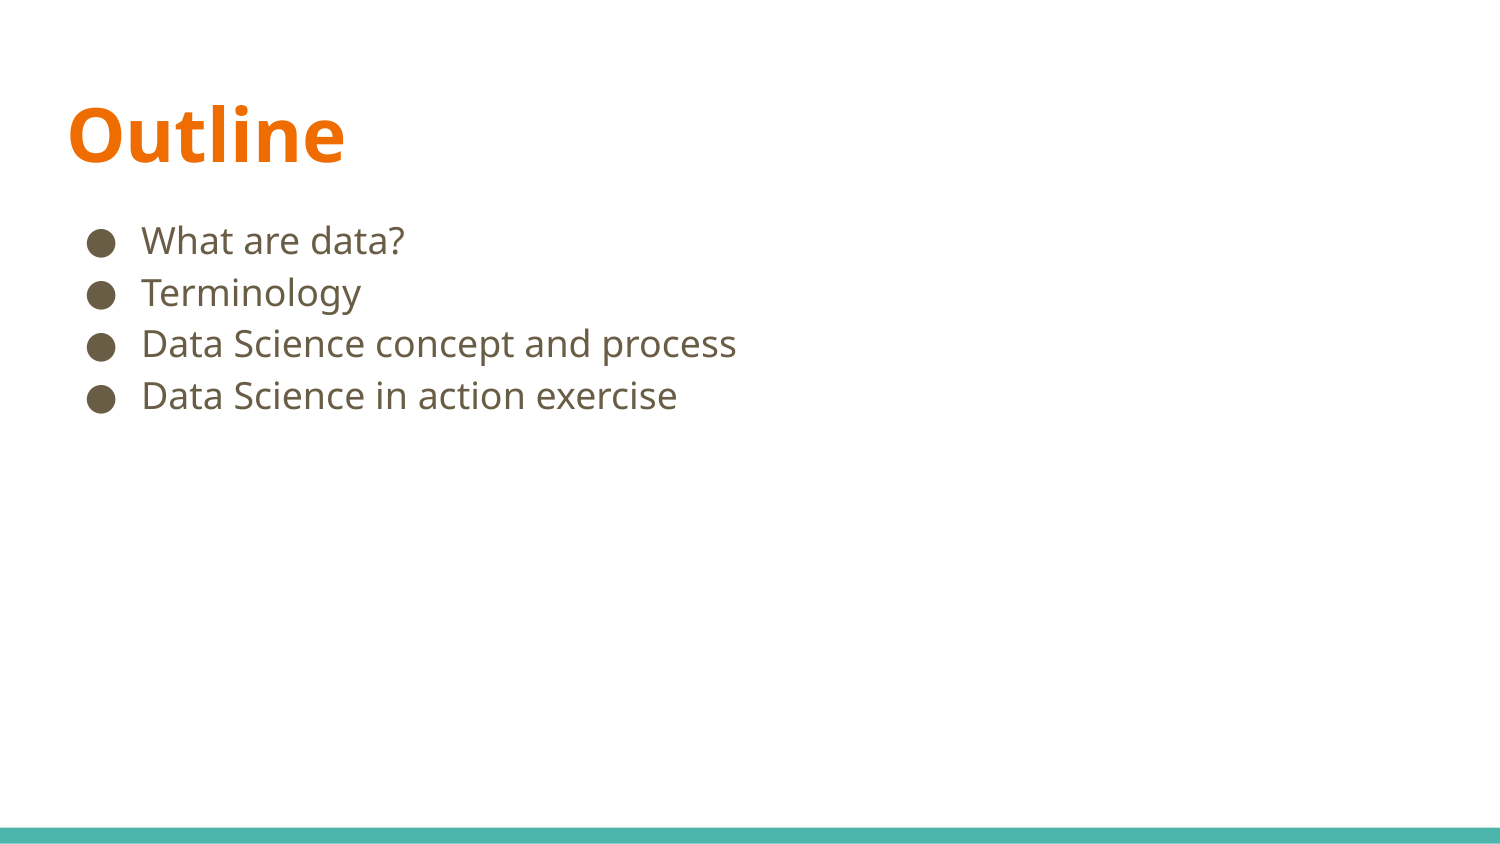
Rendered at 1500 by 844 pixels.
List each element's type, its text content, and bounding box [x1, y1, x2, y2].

list What are data? Terminology Data Science concept and process Data Science in action exercise [51, 195, 1449, 737]
title Outline [51, 72, 1449, 189]
